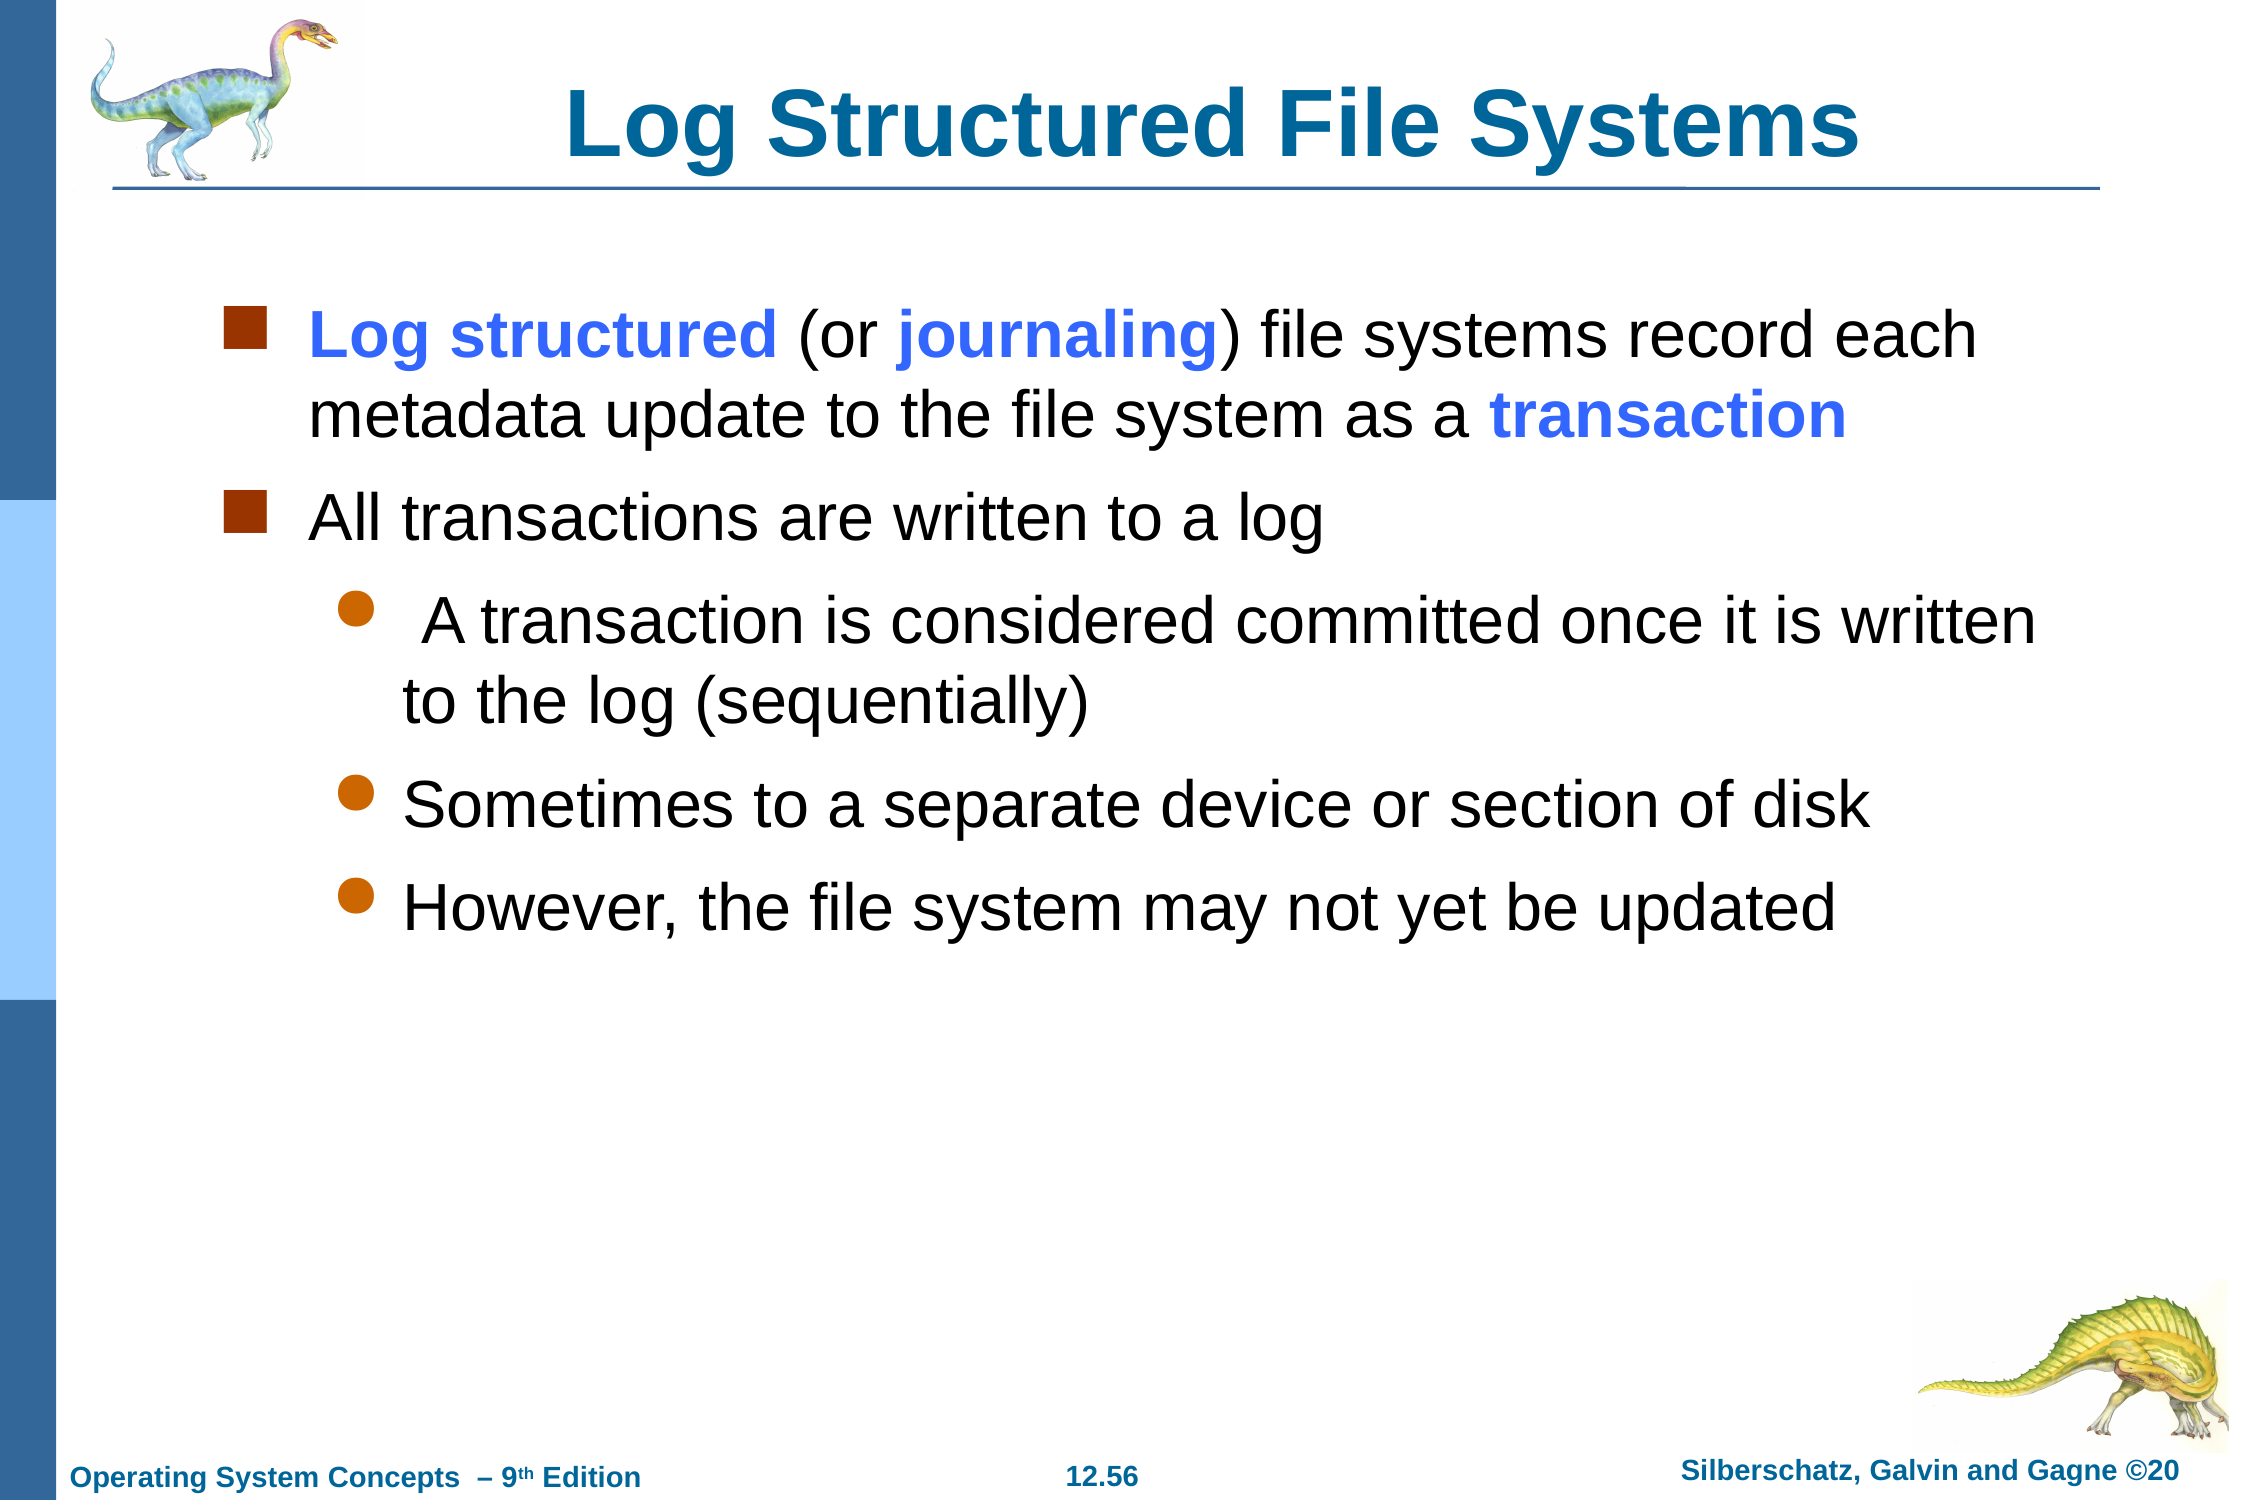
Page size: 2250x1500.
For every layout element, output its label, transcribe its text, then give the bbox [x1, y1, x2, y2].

list Log structured (or journaling) file systems record each metadata update to the file system as a transaction All transactions are written to a log A transaction is considered committed once it is written to the log (sequentially) Sometimes to a separate device or section of disk However, the file system may not yet be updated [207, 279, 2103, 1442]
picture [1913, 1279, 2229, 1453]
picture [70, 0, 365, 199]
title Log Structured File Systems [289, 60, 2138, 187]
